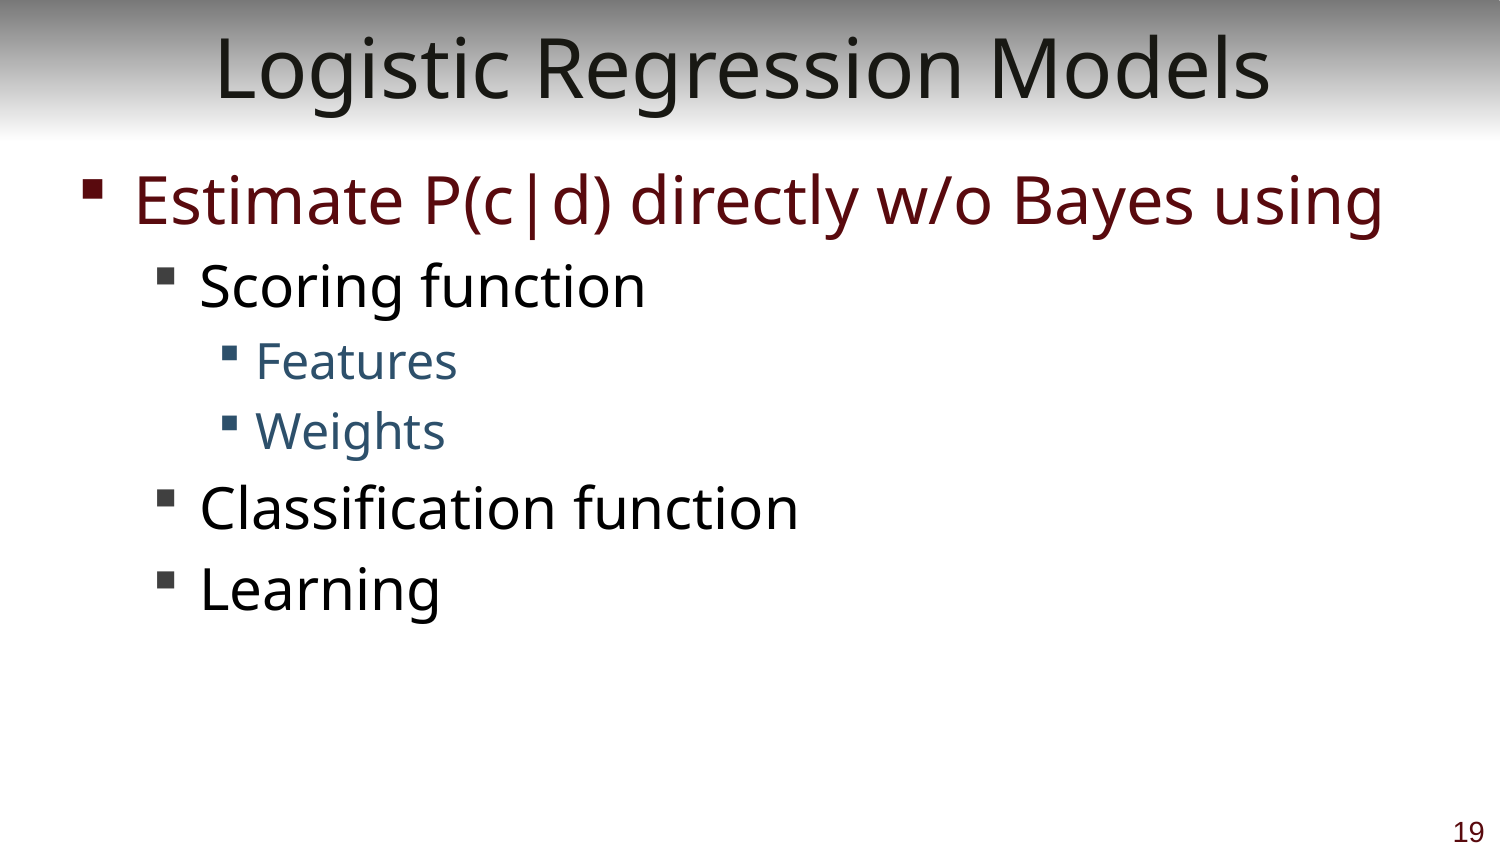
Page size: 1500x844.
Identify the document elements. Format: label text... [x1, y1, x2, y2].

title Logistic Regression Models [12, 0, 1475, 132]
list Estimate P(c|d) directly w/o Bayes using Scoring function Features Weights Classification function Learning [62, 150, 1413, 797]
slide_number 19 [1424, 806, 1500, 844]
